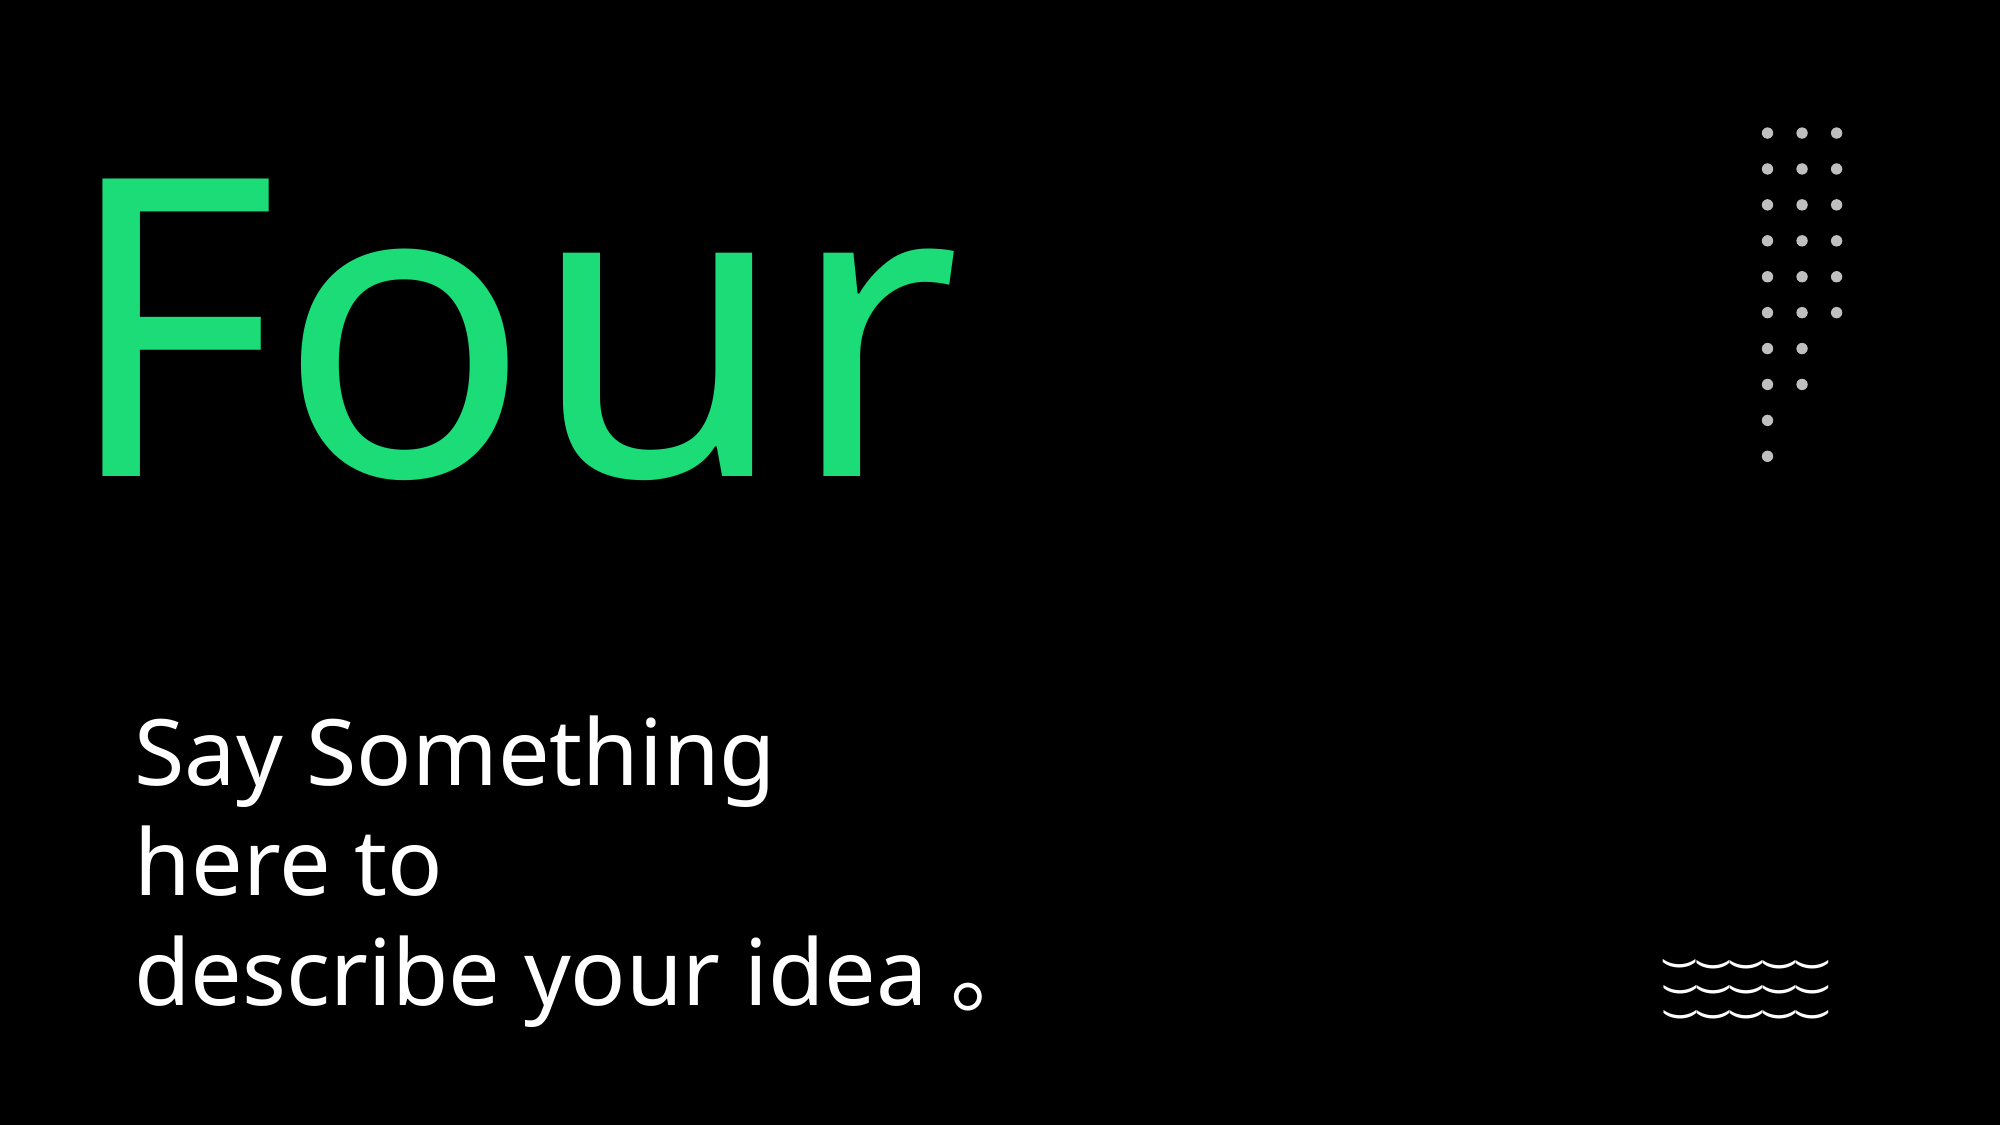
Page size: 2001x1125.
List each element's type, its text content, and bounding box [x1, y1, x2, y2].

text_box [1634, 254, 1970, 335]
text_box Say Something here to describe your idea。 [119, 686, 1059, 1031]
text_box Four [47, 52, 976, 568]
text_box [1644, 943, 1839, 1035]
